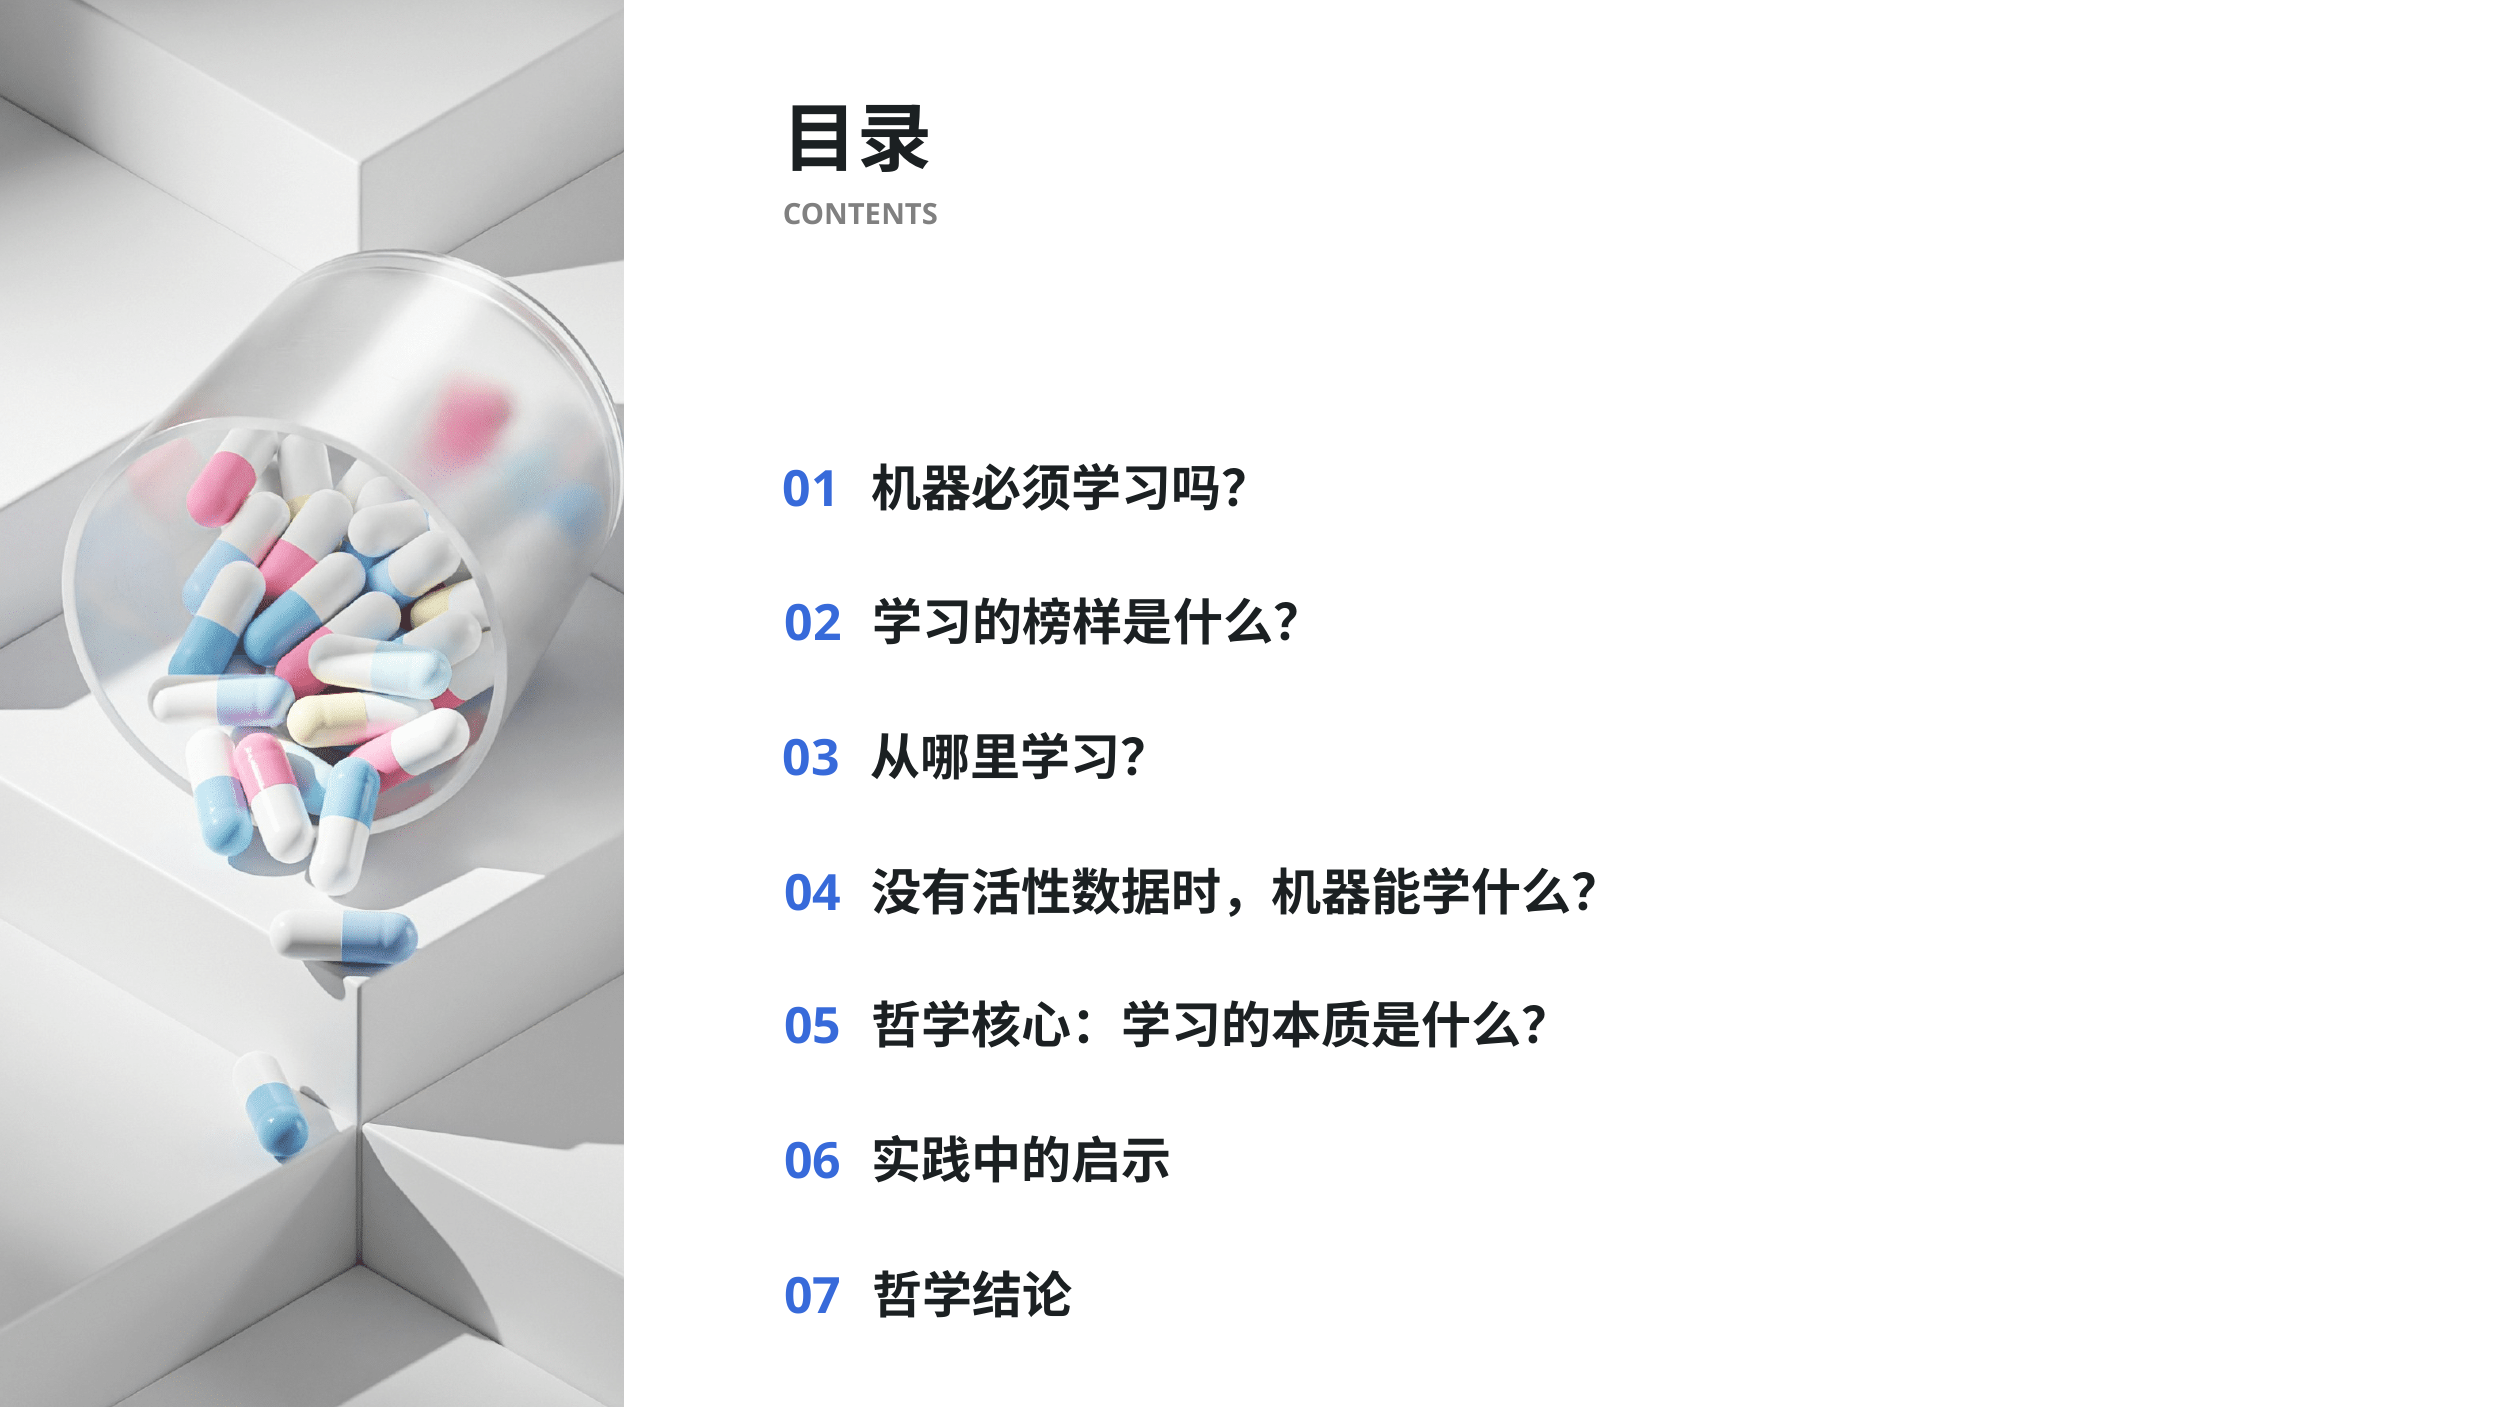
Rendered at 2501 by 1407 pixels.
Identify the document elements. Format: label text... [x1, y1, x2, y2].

text_box 03 [782, 697, 863, 798]
text_box 05 [784, 965, 864, 1067]
text_box 没有活性数据时，机器能学什么？ [871, 832, 2355, 933]
text_box 01 [783, 428, 845, 530]
text_box 哲学核心：学习的本质是什么？ [871, 965, 2355, 1067]
text_box 学习的榜样是什么？ [873, 563, 2357, 663]
text_box 目录 [782, 67, 1008, 180]
text_box 04 [784, 832, 869, 933]
text_box 02 [784, 563, 867, 663]
picture [0, 0, 624, 1407]
text_box CONTENTS [783, 180, 986, 237]
text_box 07 [784, 1235, 860, 1337]
text_box 从哪里学习？ [870, 697, 2354, 798]
text_box 实践中的启示 [871, 1100, 2355, 1202]
text_box 哲学结论 [873, 1235, 2357, 1337]
text_box 机器必须学习吗？ [871, 428, 2355, 530]
text_box 06 [784, 1100, 864, 1202]
